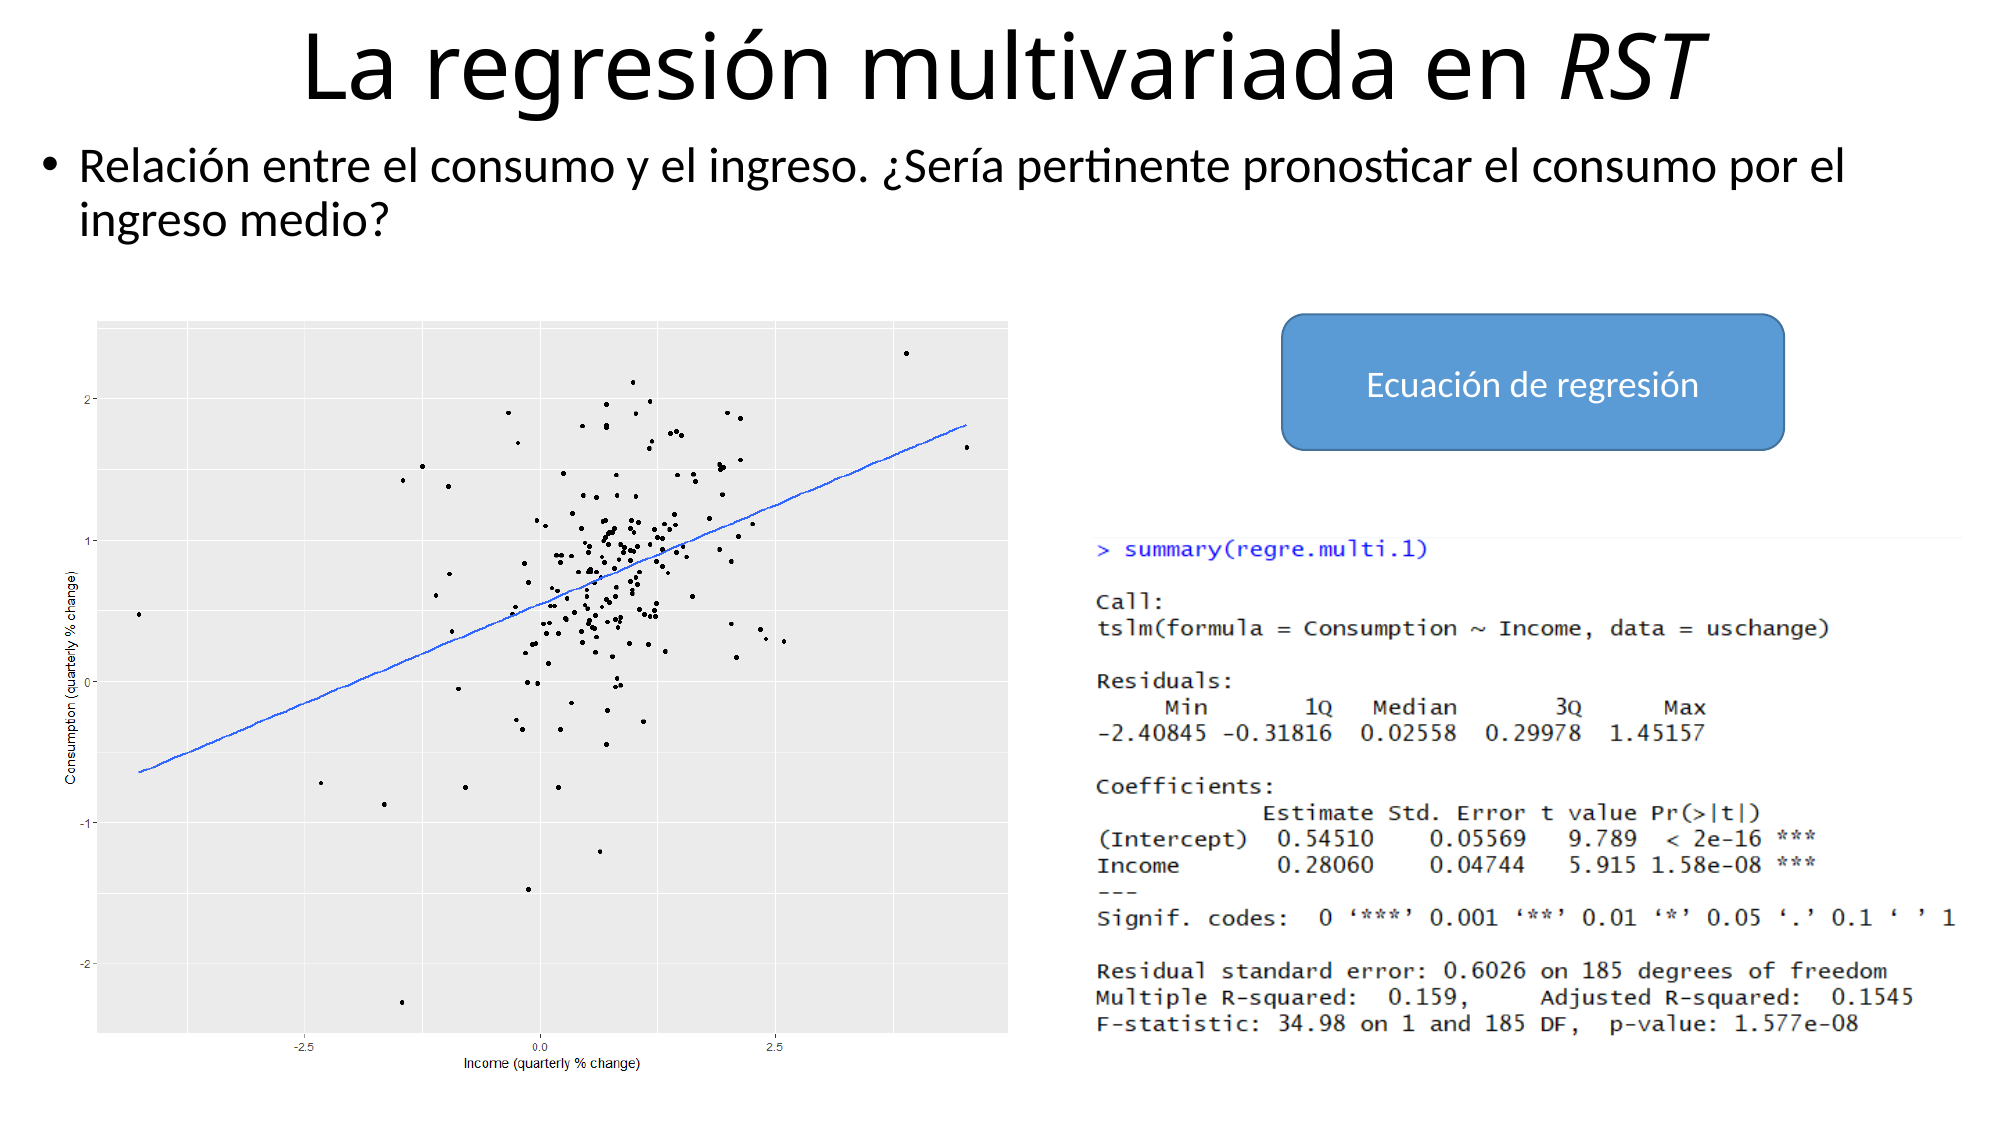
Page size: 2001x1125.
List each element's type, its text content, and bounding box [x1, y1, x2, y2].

picture [1093, 537, 1962, 1041]
title La regresión multivariada en RST [15, 7, 1987, 133]
list Relación entre el consumo y el ingreso. ¿Sería pertinente pronosticar el consumo por el ingreso medio? [26, 132, 1962, 846]
picture [56, 314, 1015, 1077]
text_box Ecuación de regresión [1281, 313, 1786, 451]
